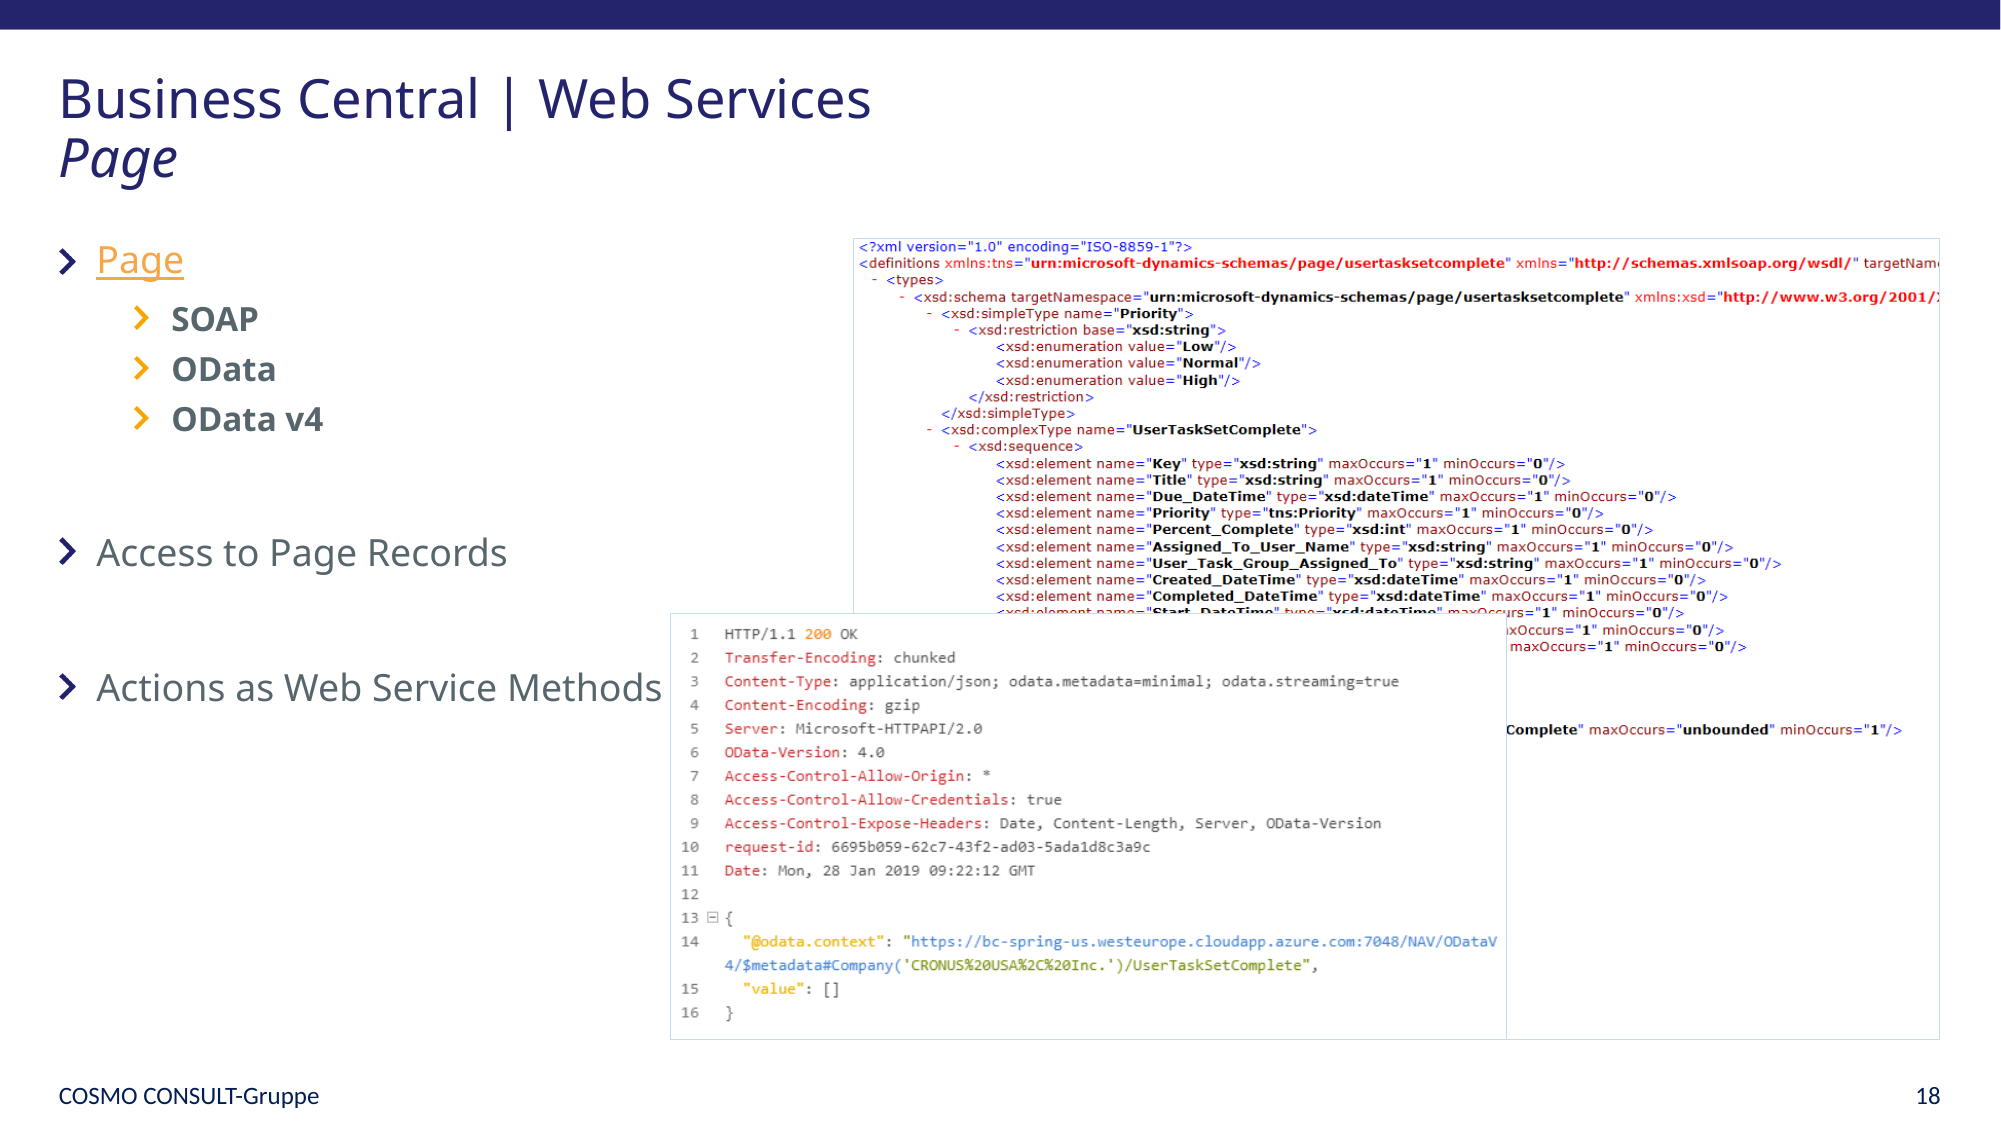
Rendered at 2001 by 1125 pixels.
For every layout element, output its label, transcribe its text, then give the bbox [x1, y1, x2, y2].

title Business Central | Web Services Page [59, 59, 1940, 189]
picture [59, 248, 76, 275]
picture [59, 673, 76, 700]
picture [134, 305, 149, 330]
list Page SOAP OData OData v4 Access to Page Records Actions as Web Service Methods [58, 235, 1941, 1040]
picture [670, 238, 1940, 1040]
picture [134, 406, 149, 430]
picture [59, 537, 76, 565]
picture [134, 356, 149, 380]
